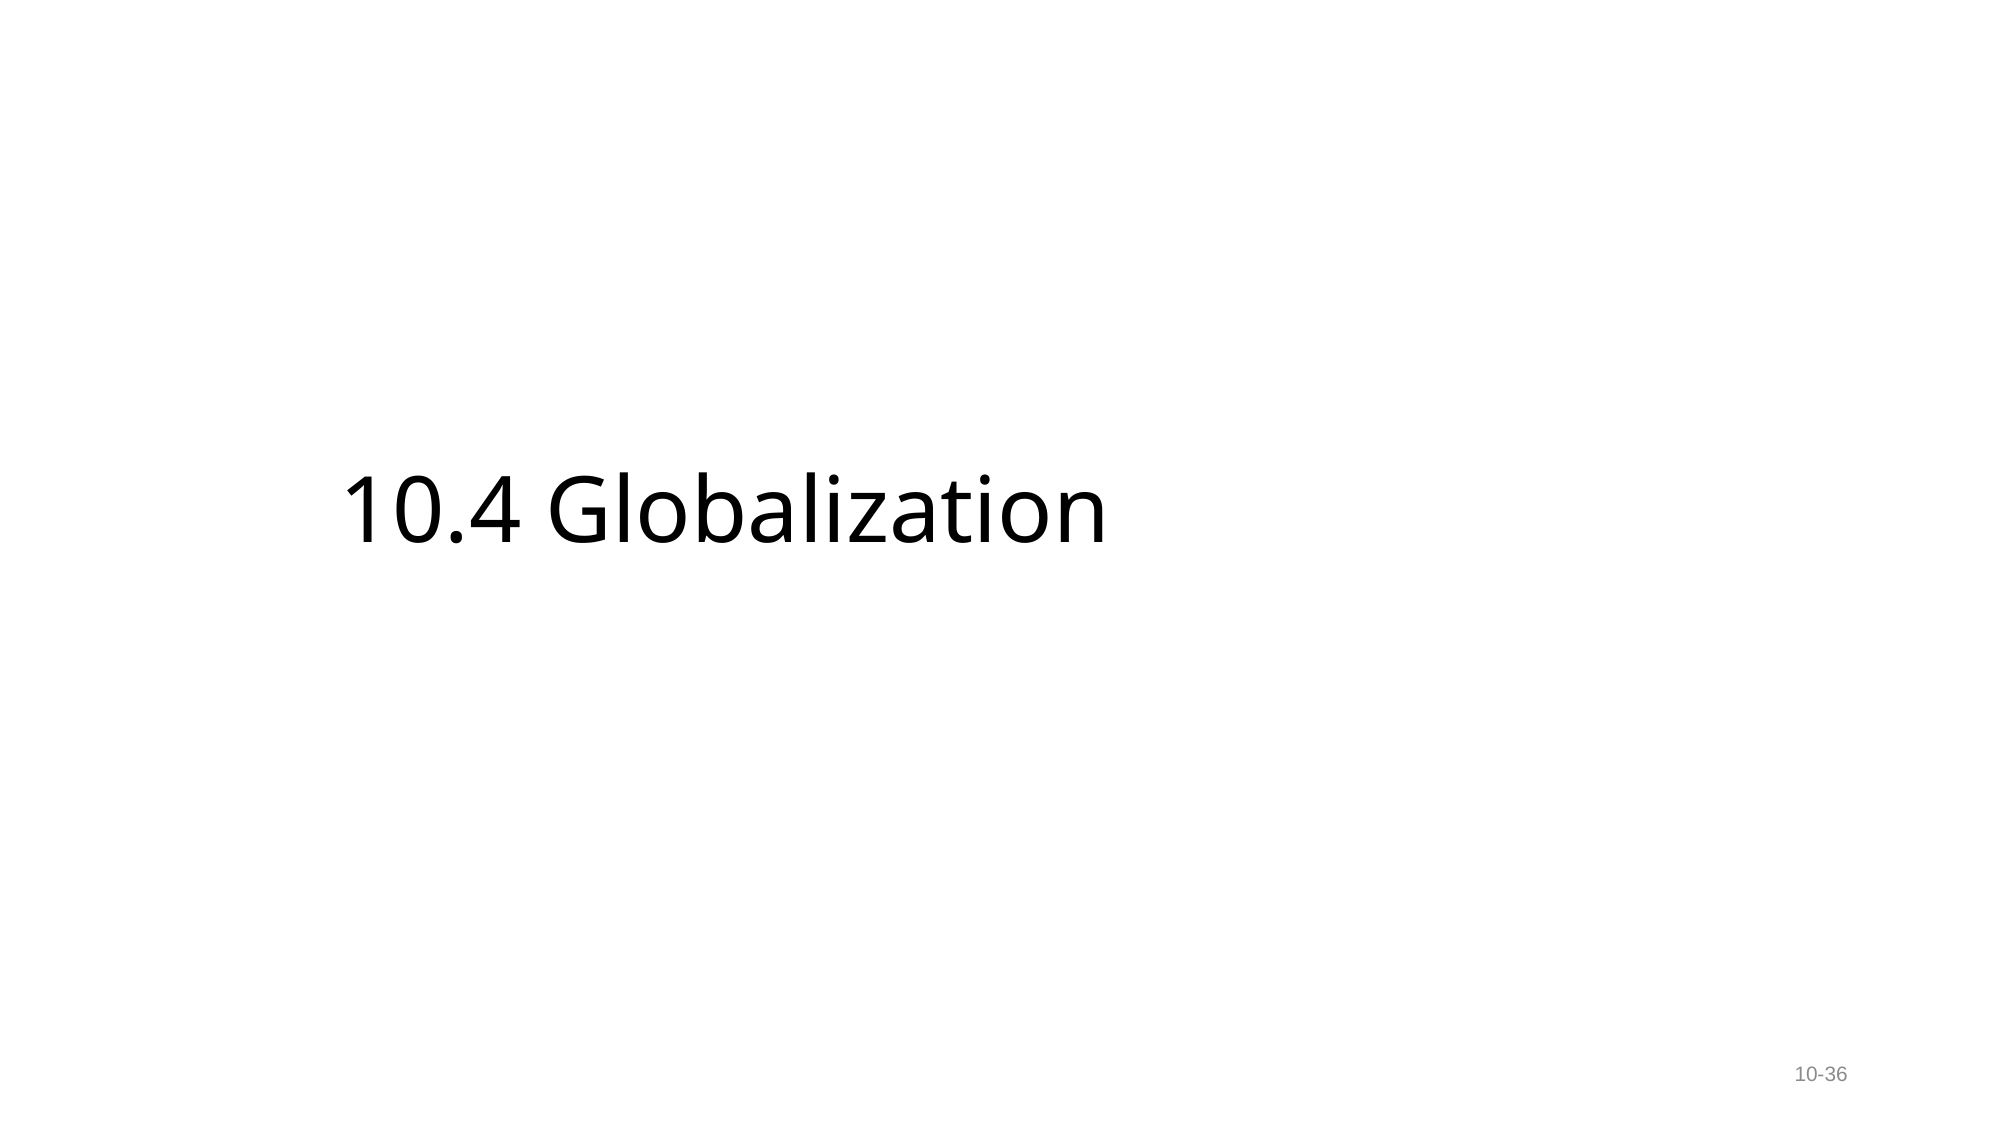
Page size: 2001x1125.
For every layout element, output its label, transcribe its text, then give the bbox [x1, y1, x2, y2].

slide_number 10-36 [1412, 1042, 1863, 1103]
title 10.4 Globalization [324, 12, 1688, 1013]
